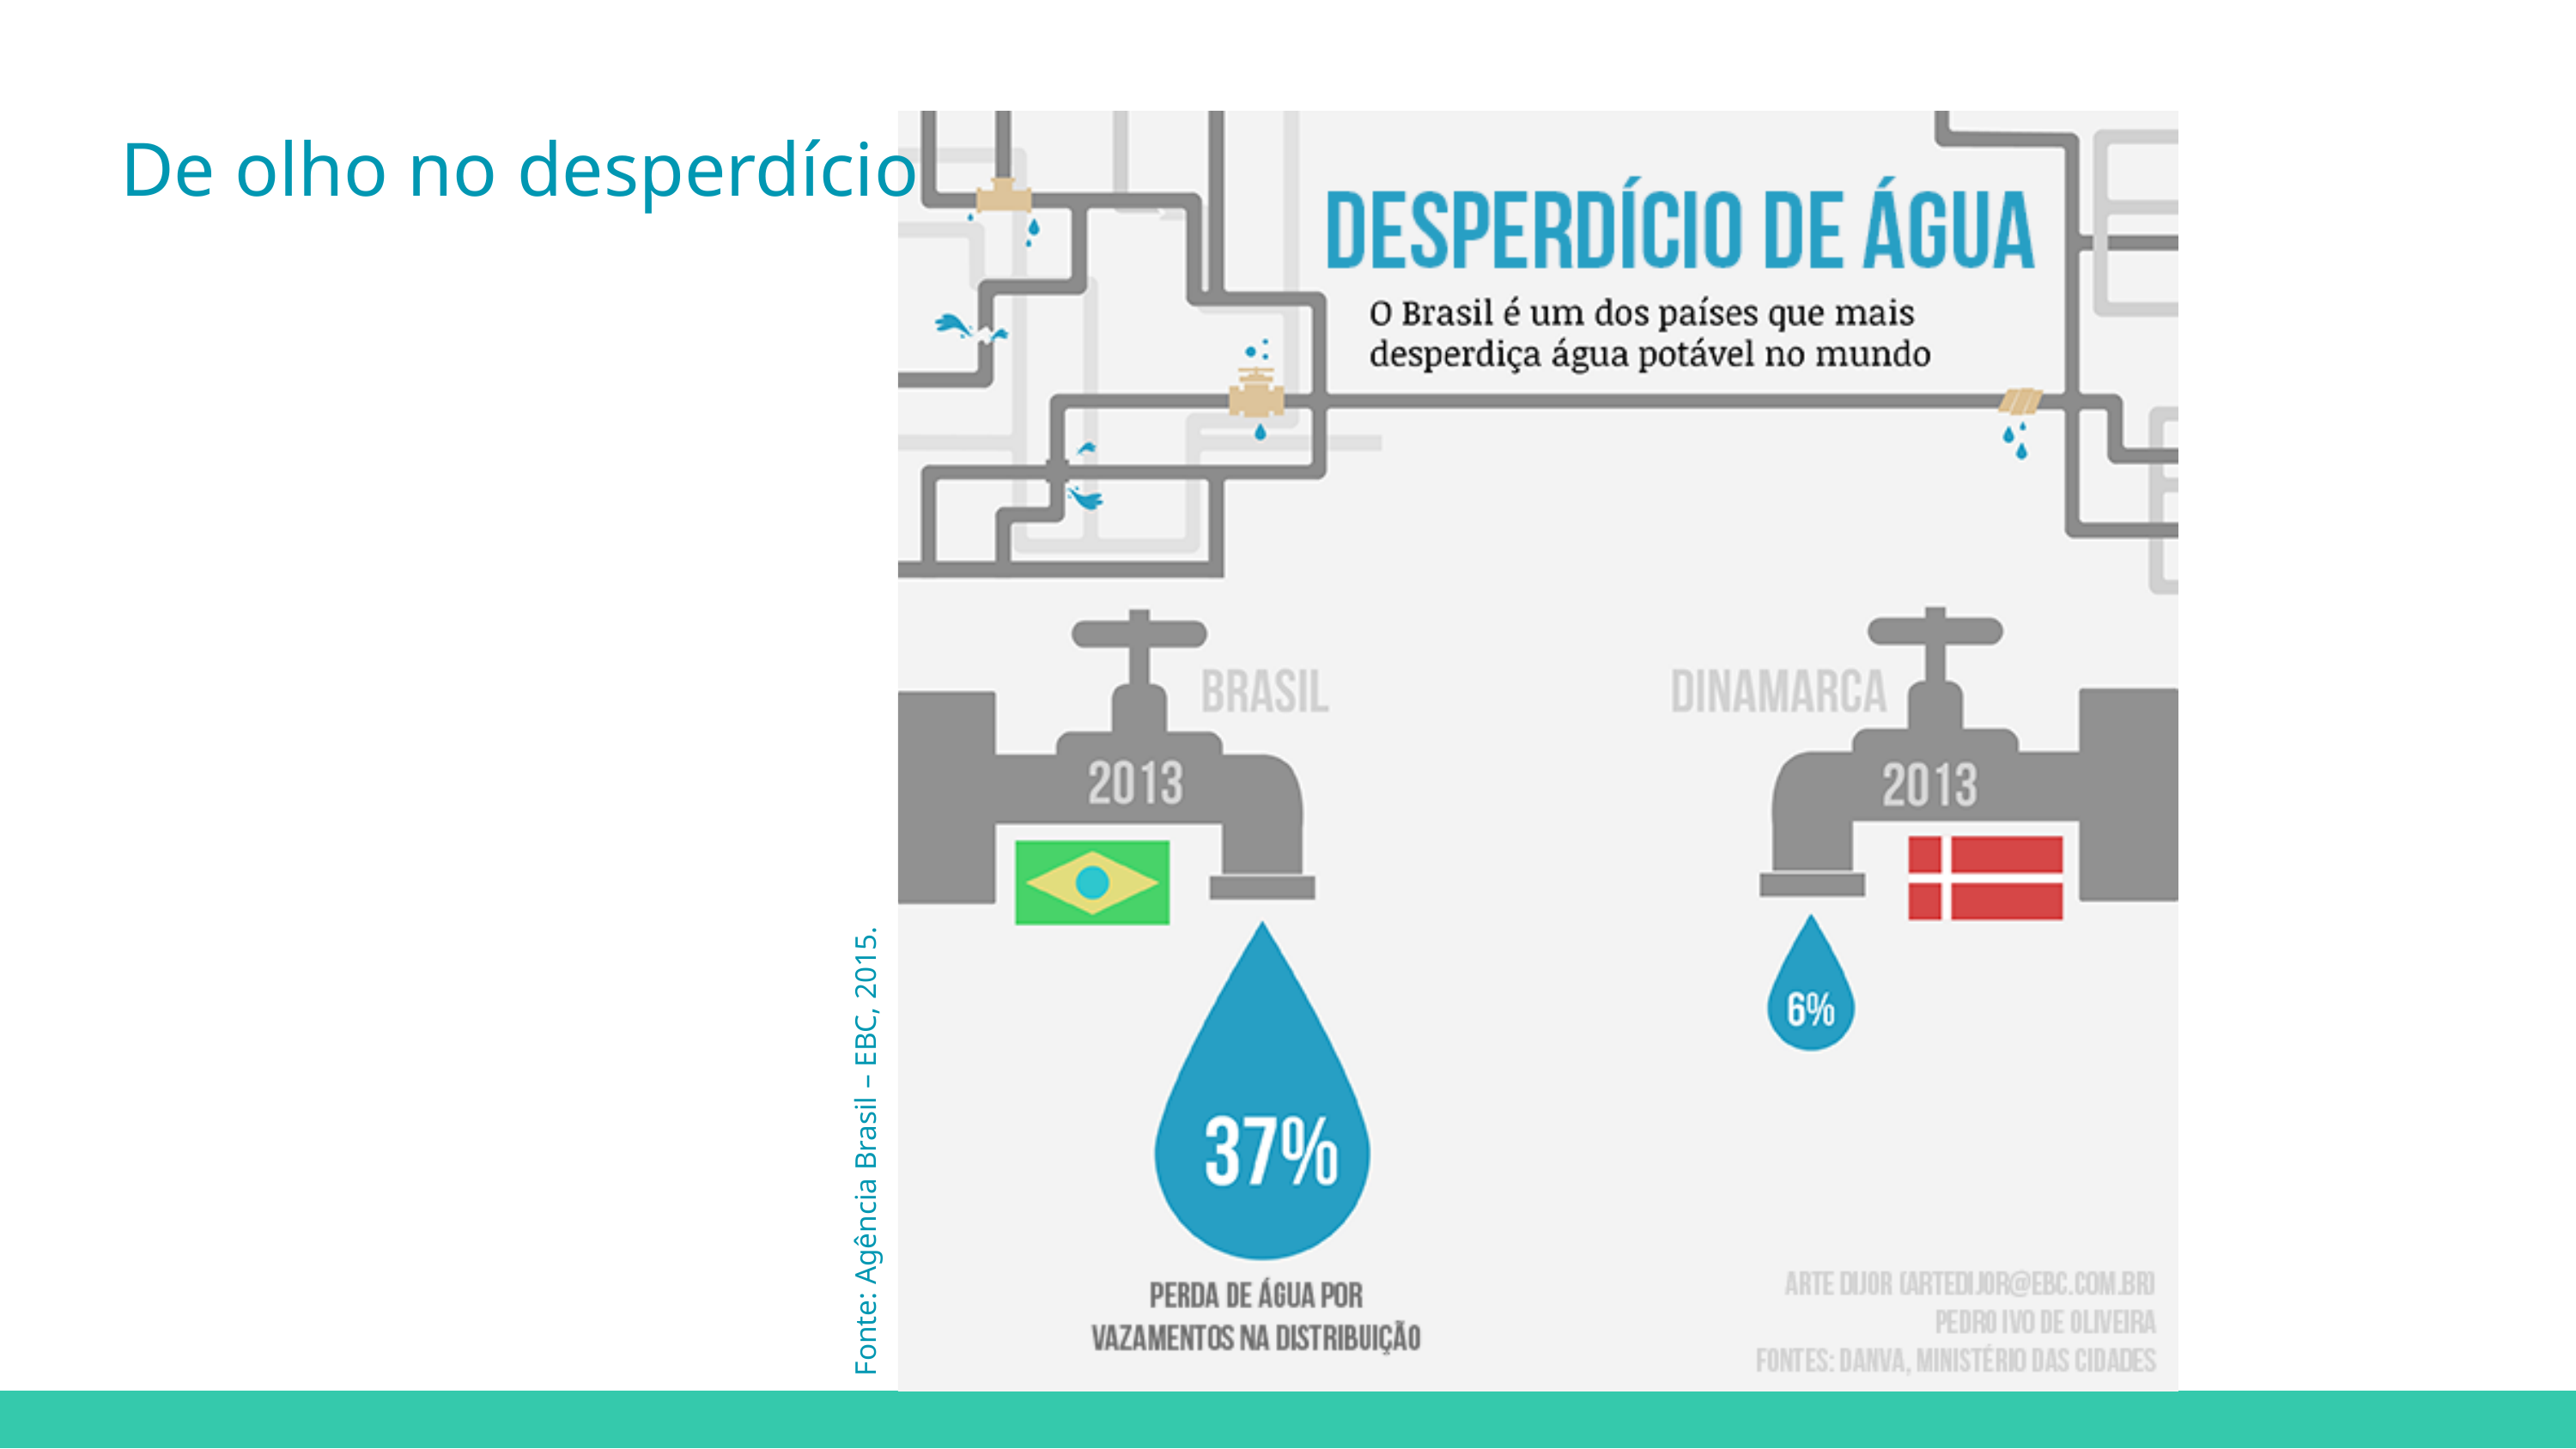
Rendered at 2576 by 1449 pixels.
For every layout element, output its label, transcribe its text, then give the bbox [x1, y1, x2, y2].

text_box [0, 1390, 2576, 1449]
text_box Fonte: Agência Brasil – EBC, 2015. [835, 532, 882, 1376]
text_box [897, 111, 2178, 1388]
text_box De olho no desperdício [119, 136, 1428, 211]
